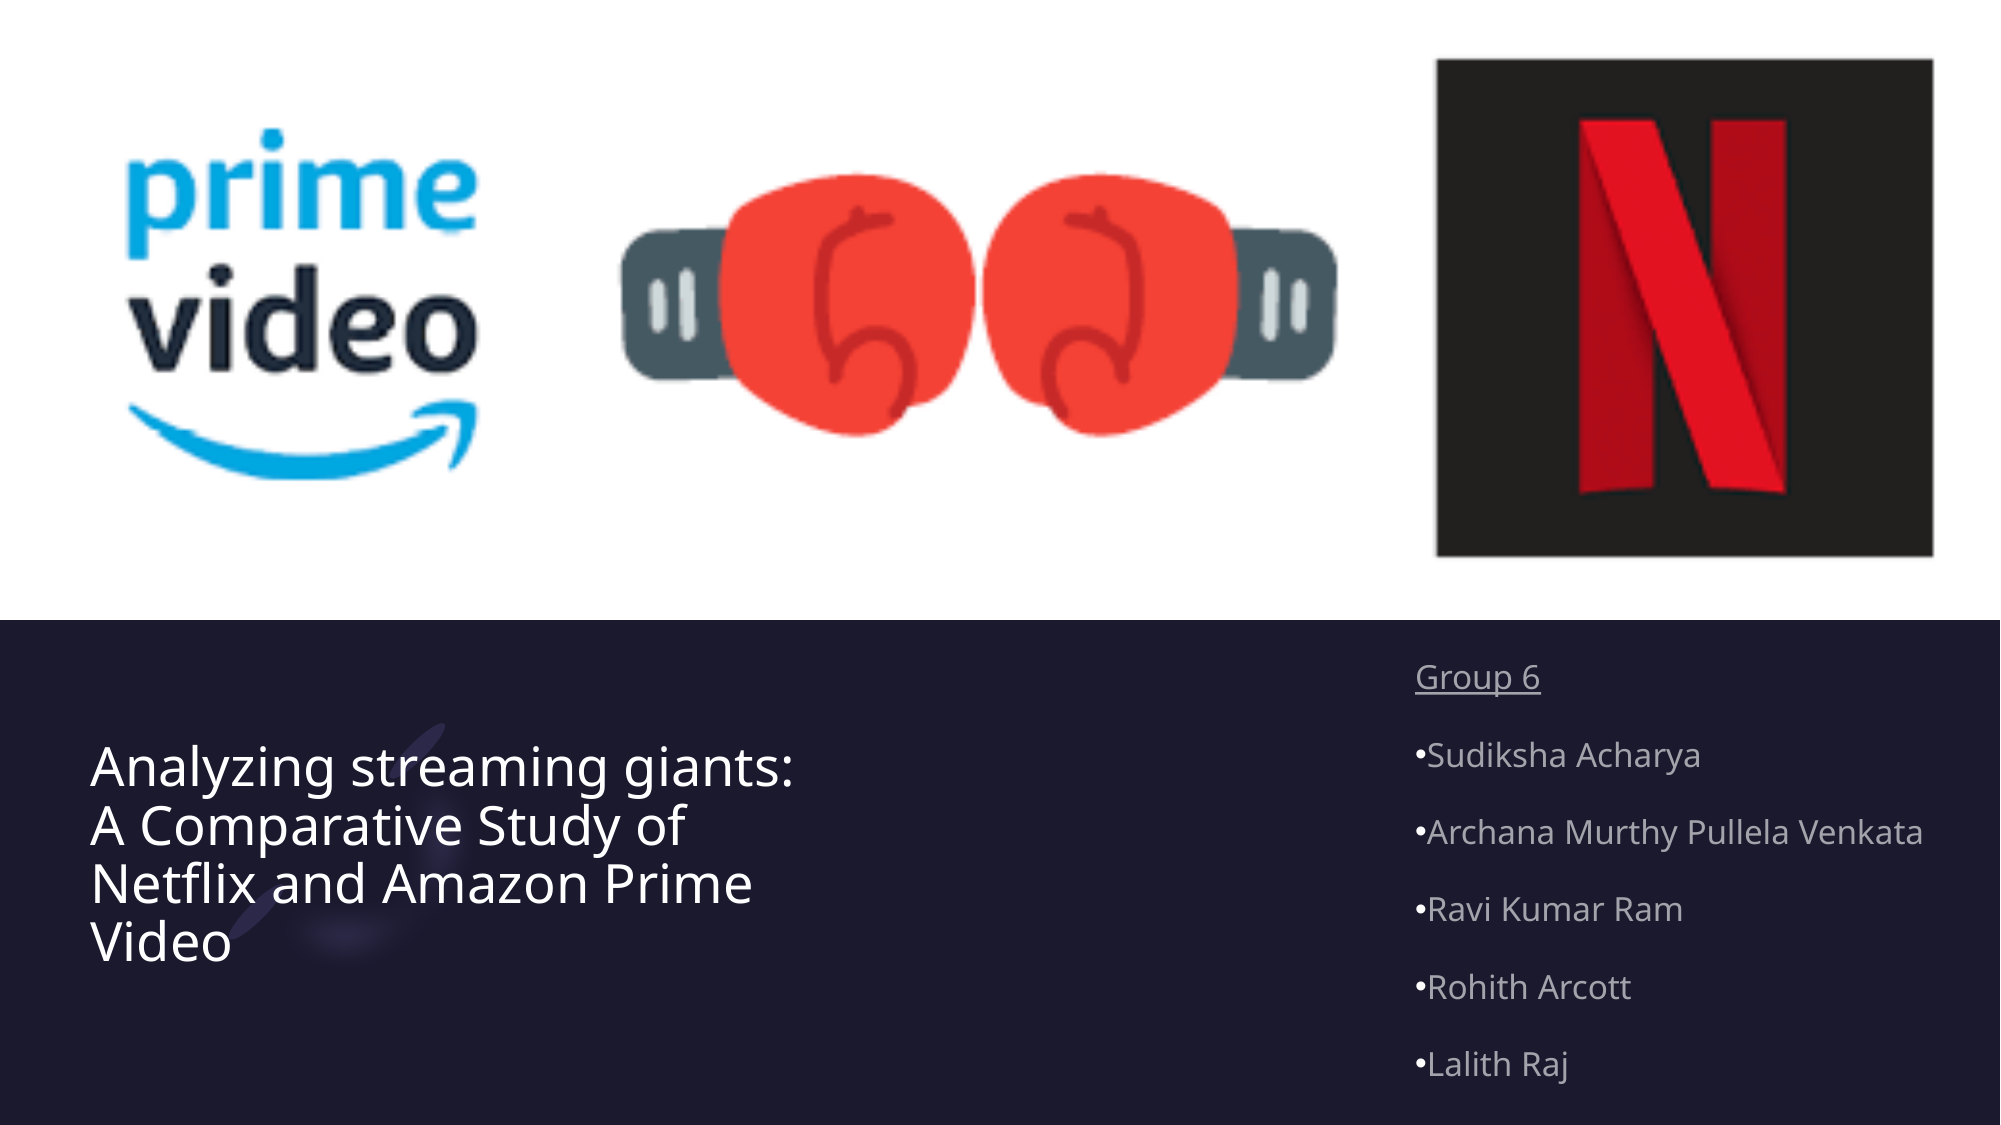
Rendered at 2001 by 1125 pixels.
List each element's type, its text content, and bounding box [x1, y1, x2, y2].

title Analyzing streaming giants: A Comparative Study of Netflix and Amazon Prime Video [90, 739, 829, 996]
subtitle Group 6 Sudiksha Acharya Archana Murthy Pullela Venkata Ravi Kumar Ram Rohith Arcott Lalith Raj [1415, 656, 1964, 1099]
picture [0, 0, 2000, 620]
